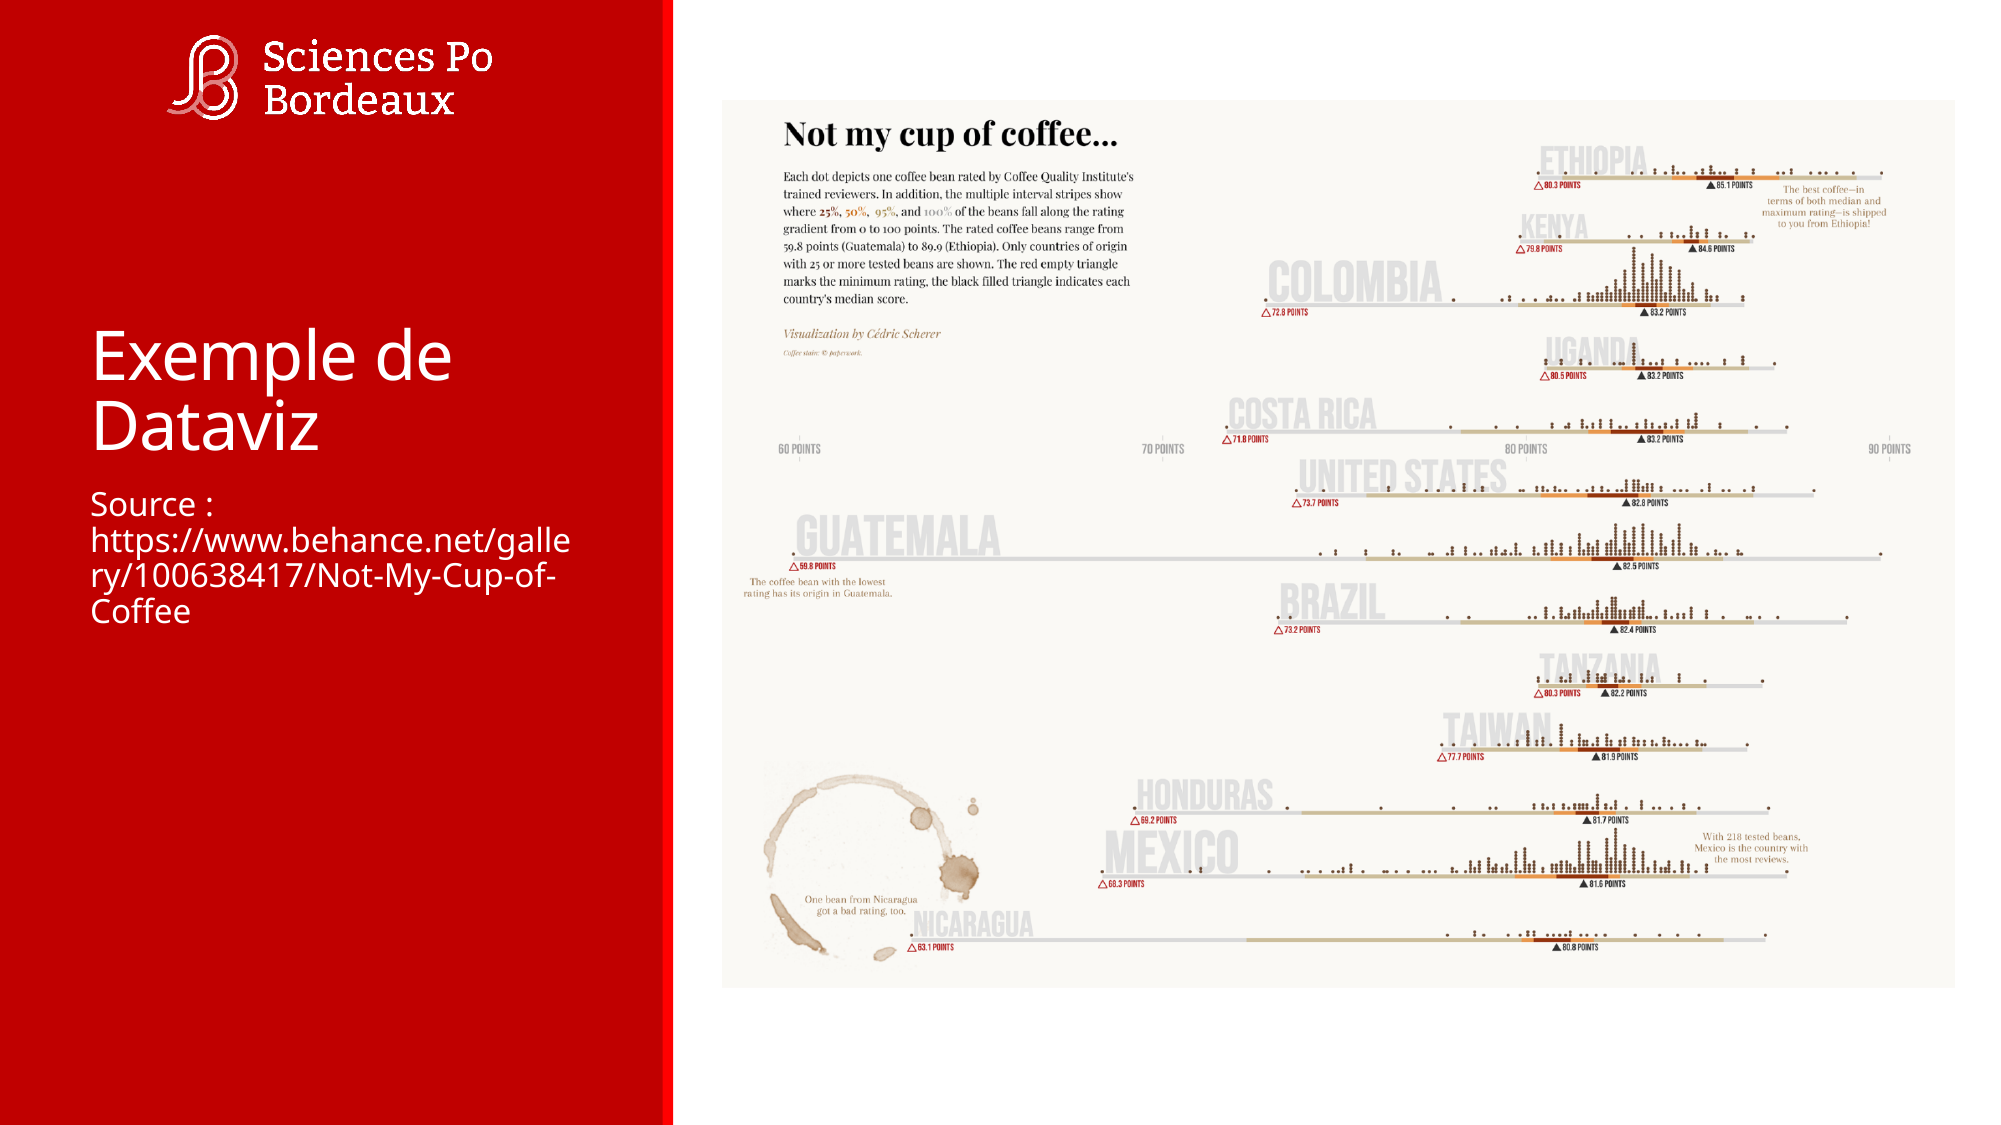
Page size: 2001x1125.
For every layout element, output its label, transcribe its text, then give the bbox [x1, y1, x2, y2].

title Exemple de Dataviz [75, 97, 600, 473]
picture [722, 99, 1955, 988]
list Source : https://www.behance.net/gallery/100638417/Not-My-Cup-of-Coffee [75, 479, 600, 1035]
picture [141, 6, 522, 97]
